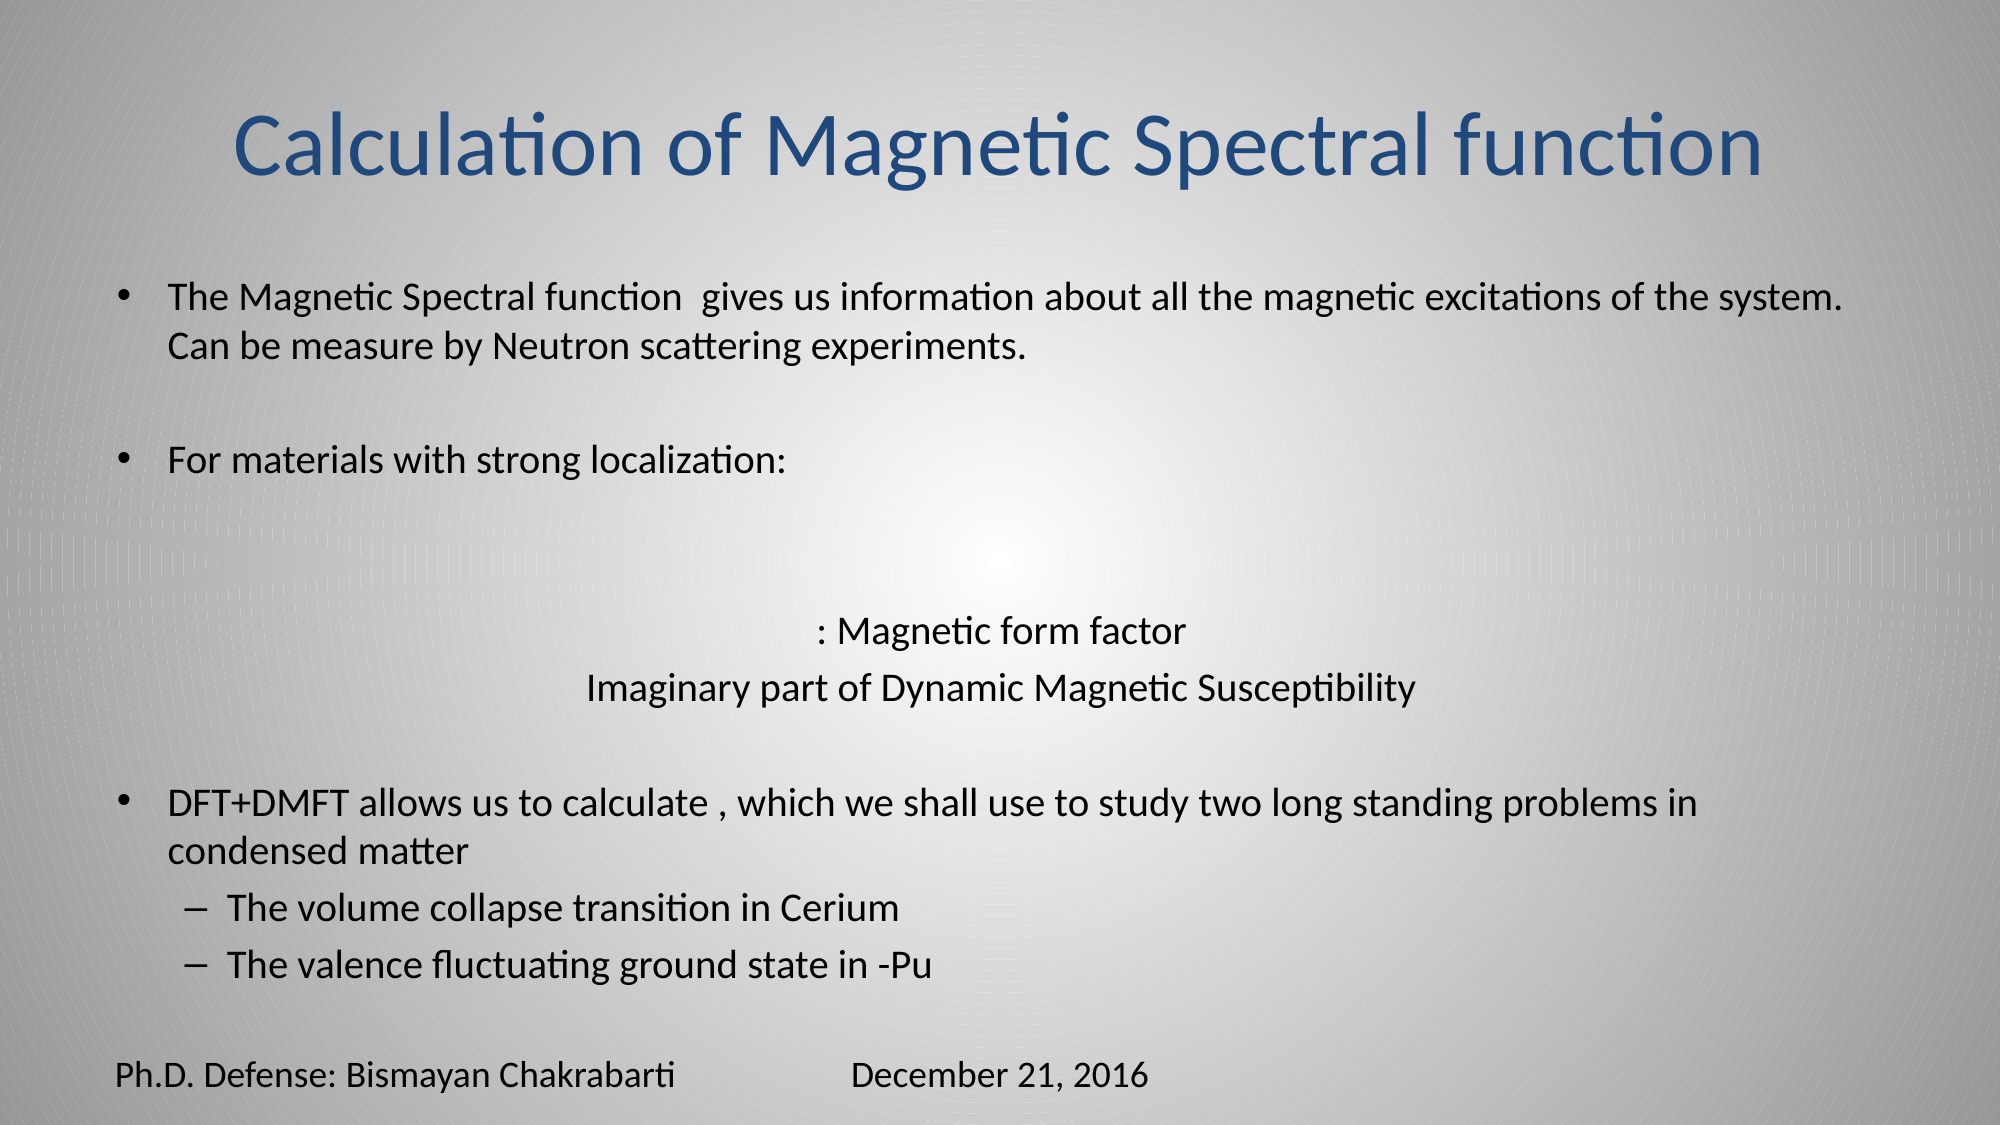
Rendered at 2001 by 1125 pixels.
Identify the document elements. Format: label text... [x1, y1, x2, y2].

title Calculation of Magnetic Spectral function [99, 45, 1900, 233]
footer December 21, 2016 [683, 1042, 1317, 1103]
slide_number Ph.D. Defense: Bismayan Chakrabarti [99, 1042, 683, 1103]
